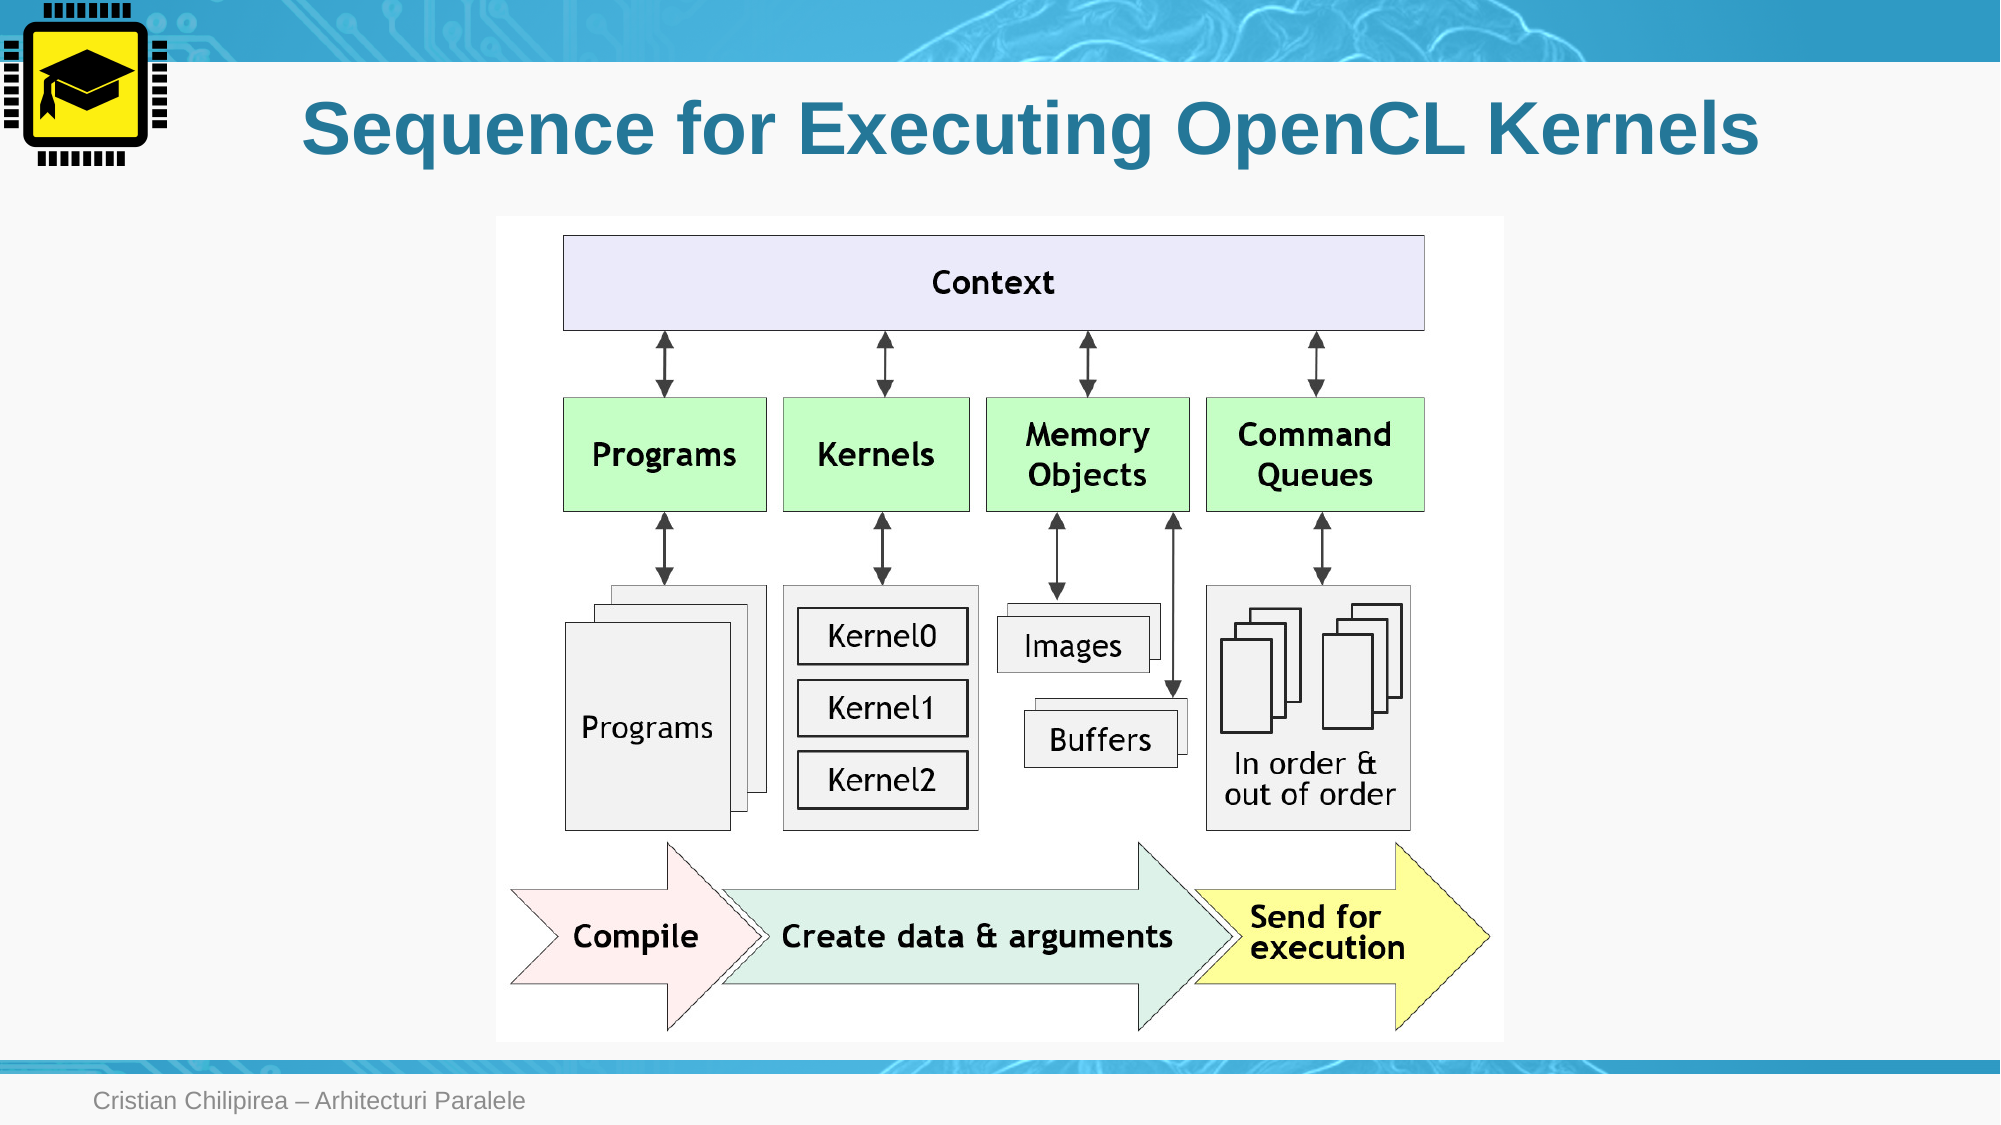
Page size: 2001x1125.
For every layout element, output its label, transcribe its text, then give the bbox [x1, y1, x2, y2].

footer Cristian Chilipirea – Arhitecturi Paralele [77, 1073, 1338, 1125]
picture [0, 1060, 2000, 1074]
title Sequence for Executing OpenCL Kernels [170, 76, 1915, 186]
picture [496, 216, 1504, 1042]
picture [0, 0, 2000, 166]
